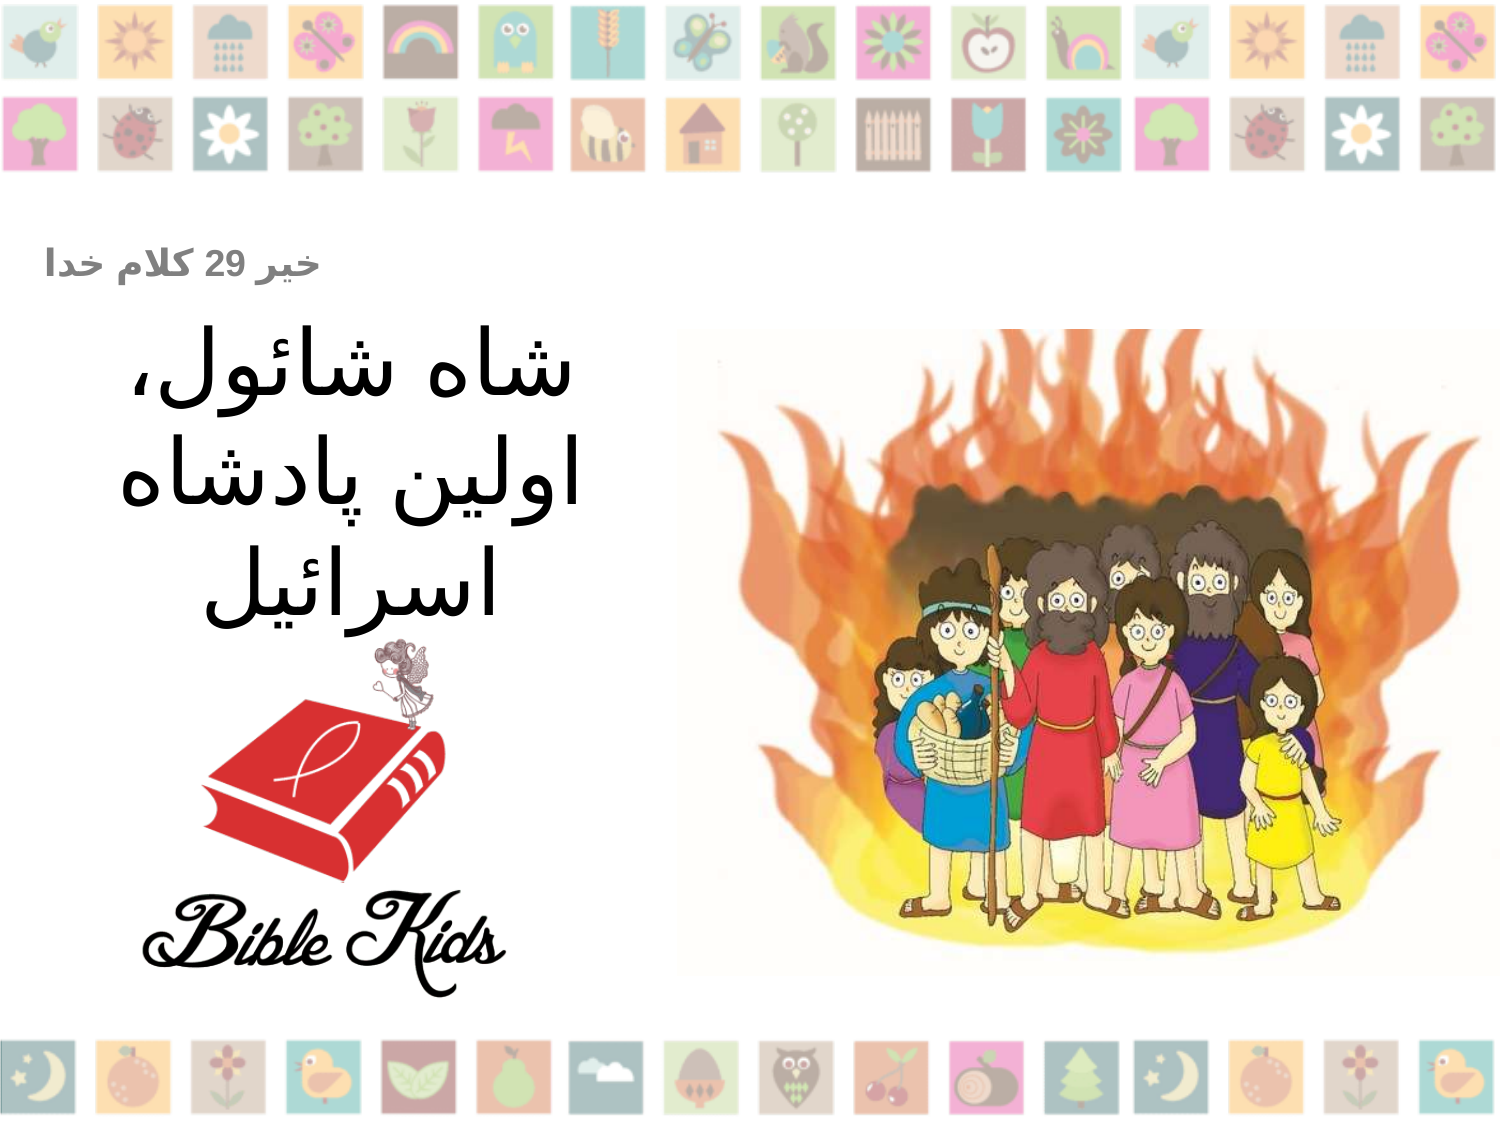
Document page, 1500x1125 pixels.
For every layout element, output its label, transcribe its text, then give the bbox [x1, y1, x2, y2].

picture [117, 600, 544, 1027]
text_box خیر 29 کلام خدا [29, 231, 573, 292]
text_box شاه شائول، اولین پادشاه اسرائیل [28, 296, 674, 641]
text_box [0, 3, 1500, 181]
picture [677, 329, 1500, 977]
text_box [0, 1028, 1500, 1118]
